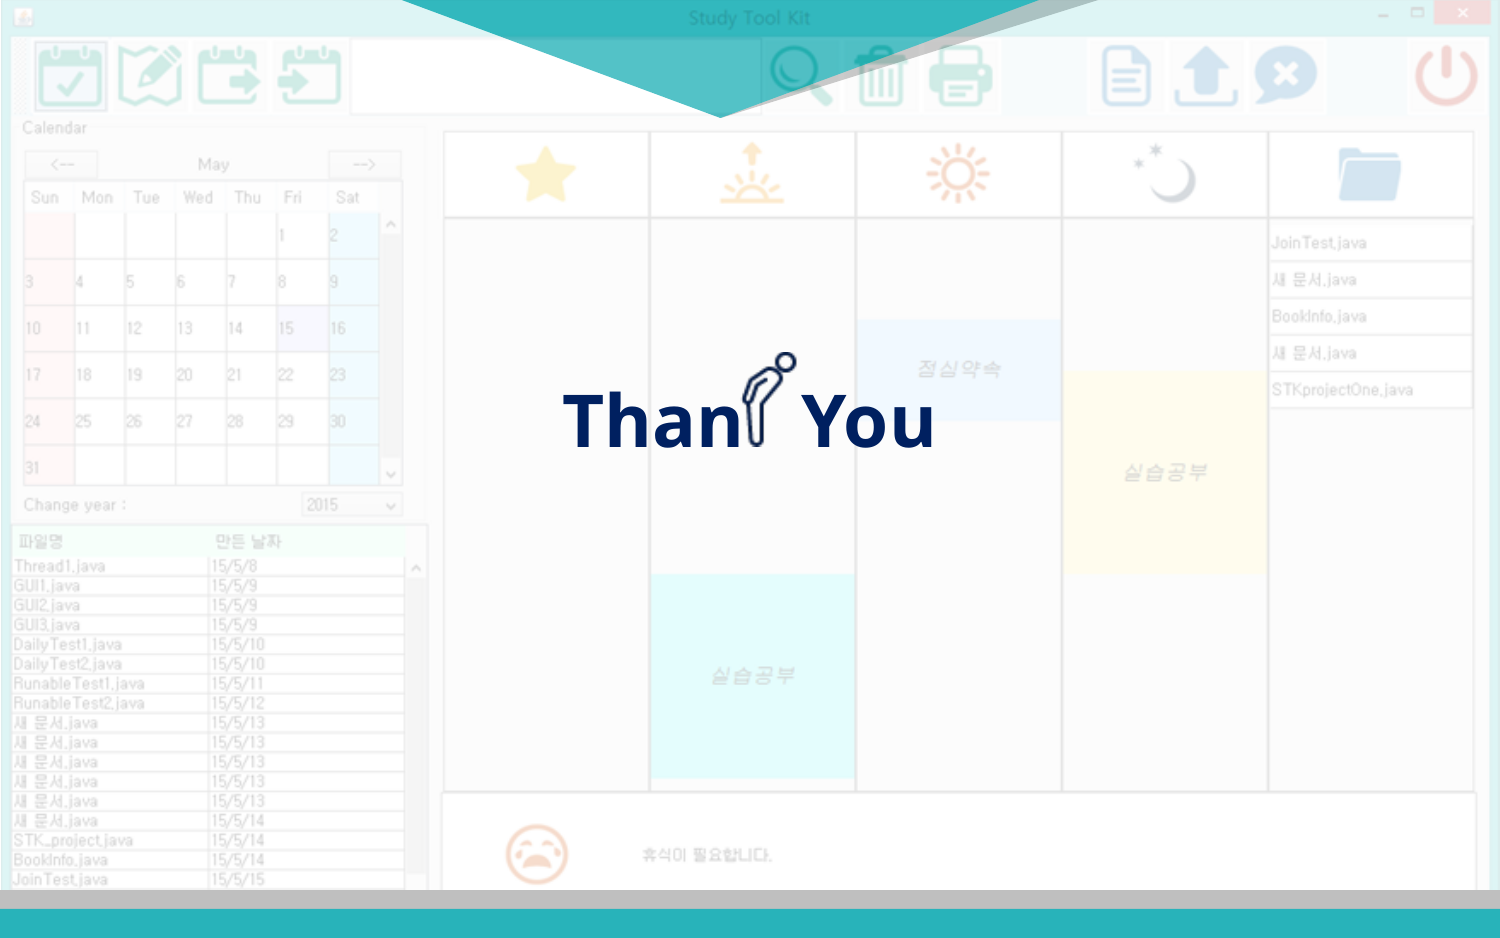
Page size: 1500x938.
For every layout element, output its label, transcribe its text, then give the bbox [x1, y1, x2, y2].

text_box Than You [547, 367, 952, 470]
picture [718, 352, 814, 448]
text_box [0, 0, 1500, 888]
text_box [0, 888, 1500, 907]
text_box [0, 907, 1500, 938]
